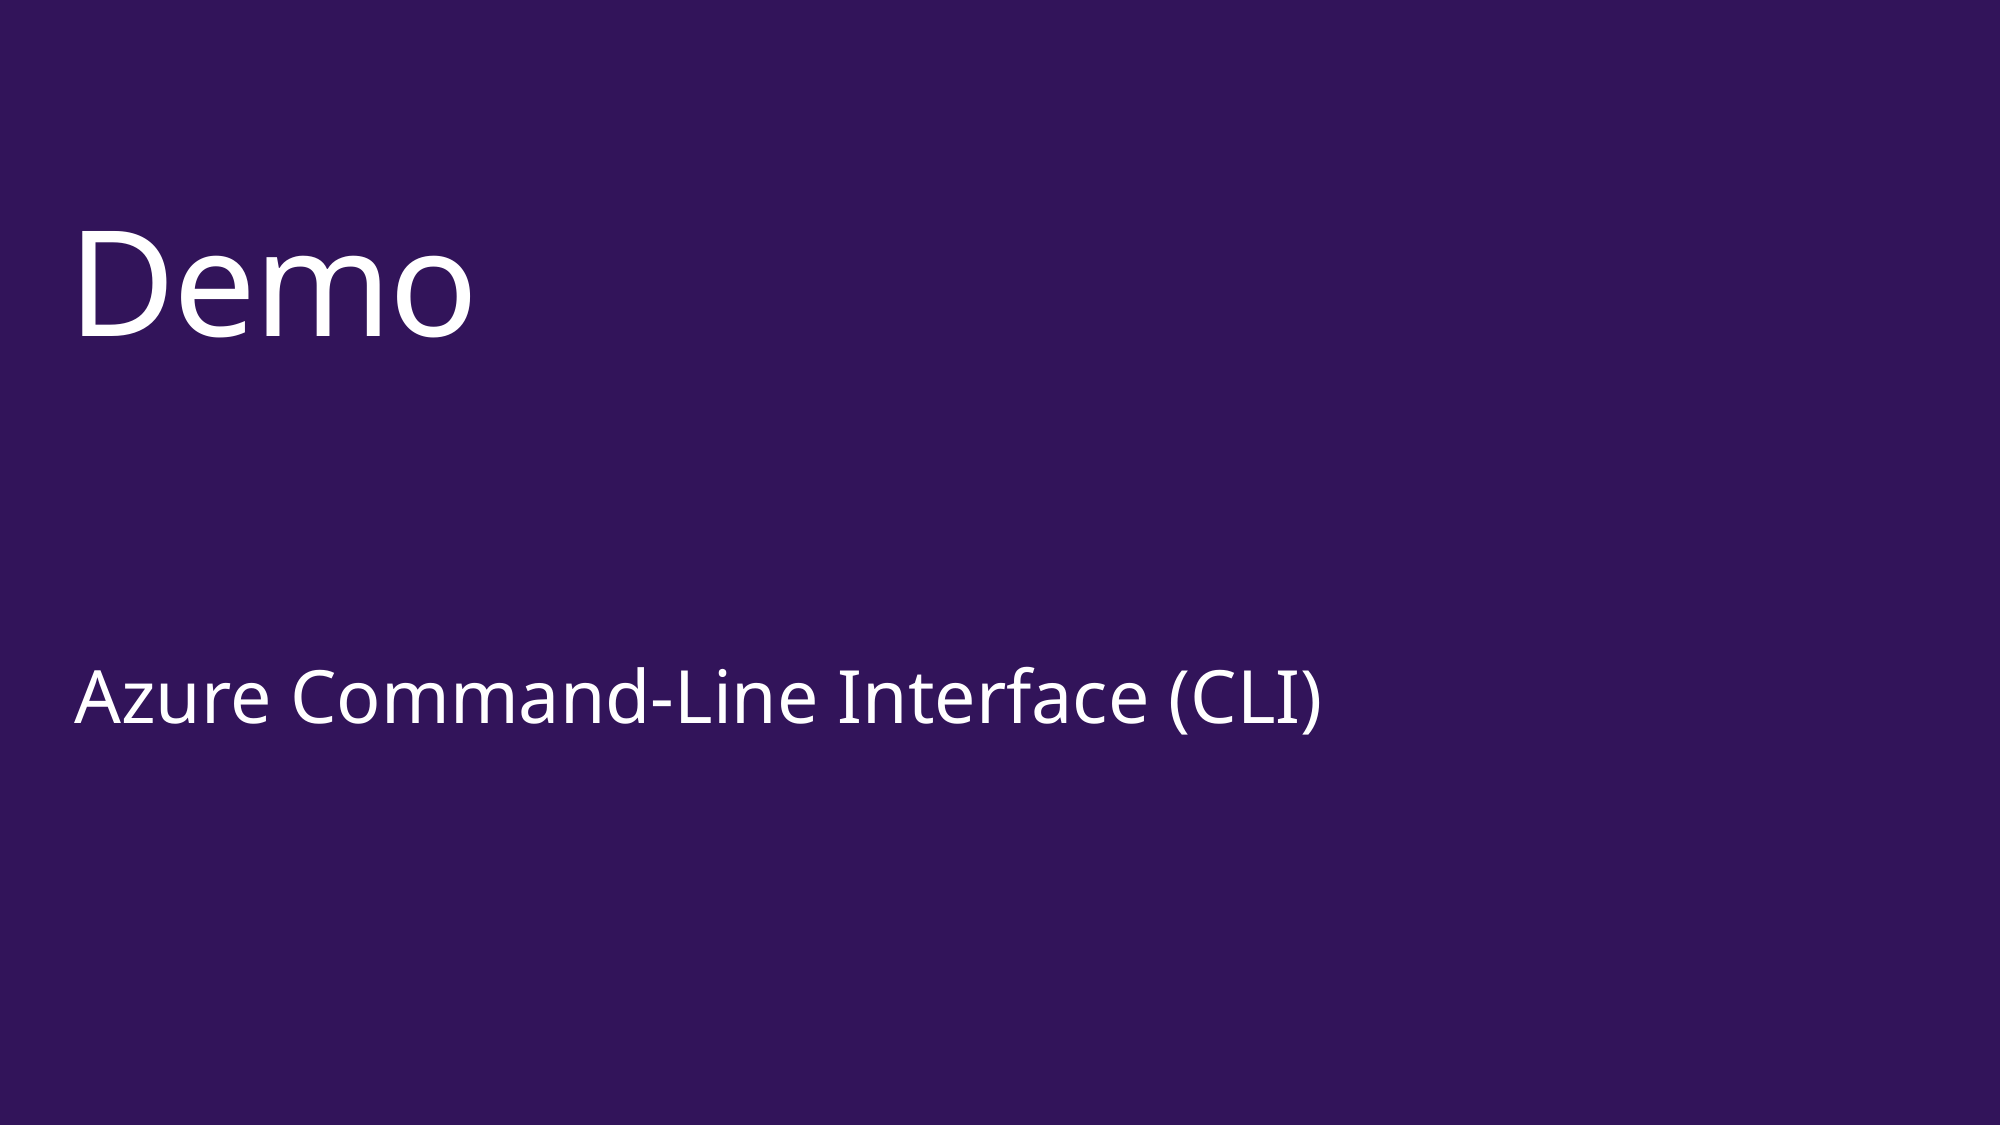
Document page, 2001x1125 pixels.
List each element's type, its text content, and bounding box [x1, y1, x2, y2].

list Azure Command-Line Interface (CLI) [44, 636, 1368, 827]
title Demo [44, 194, 1368, 385]
